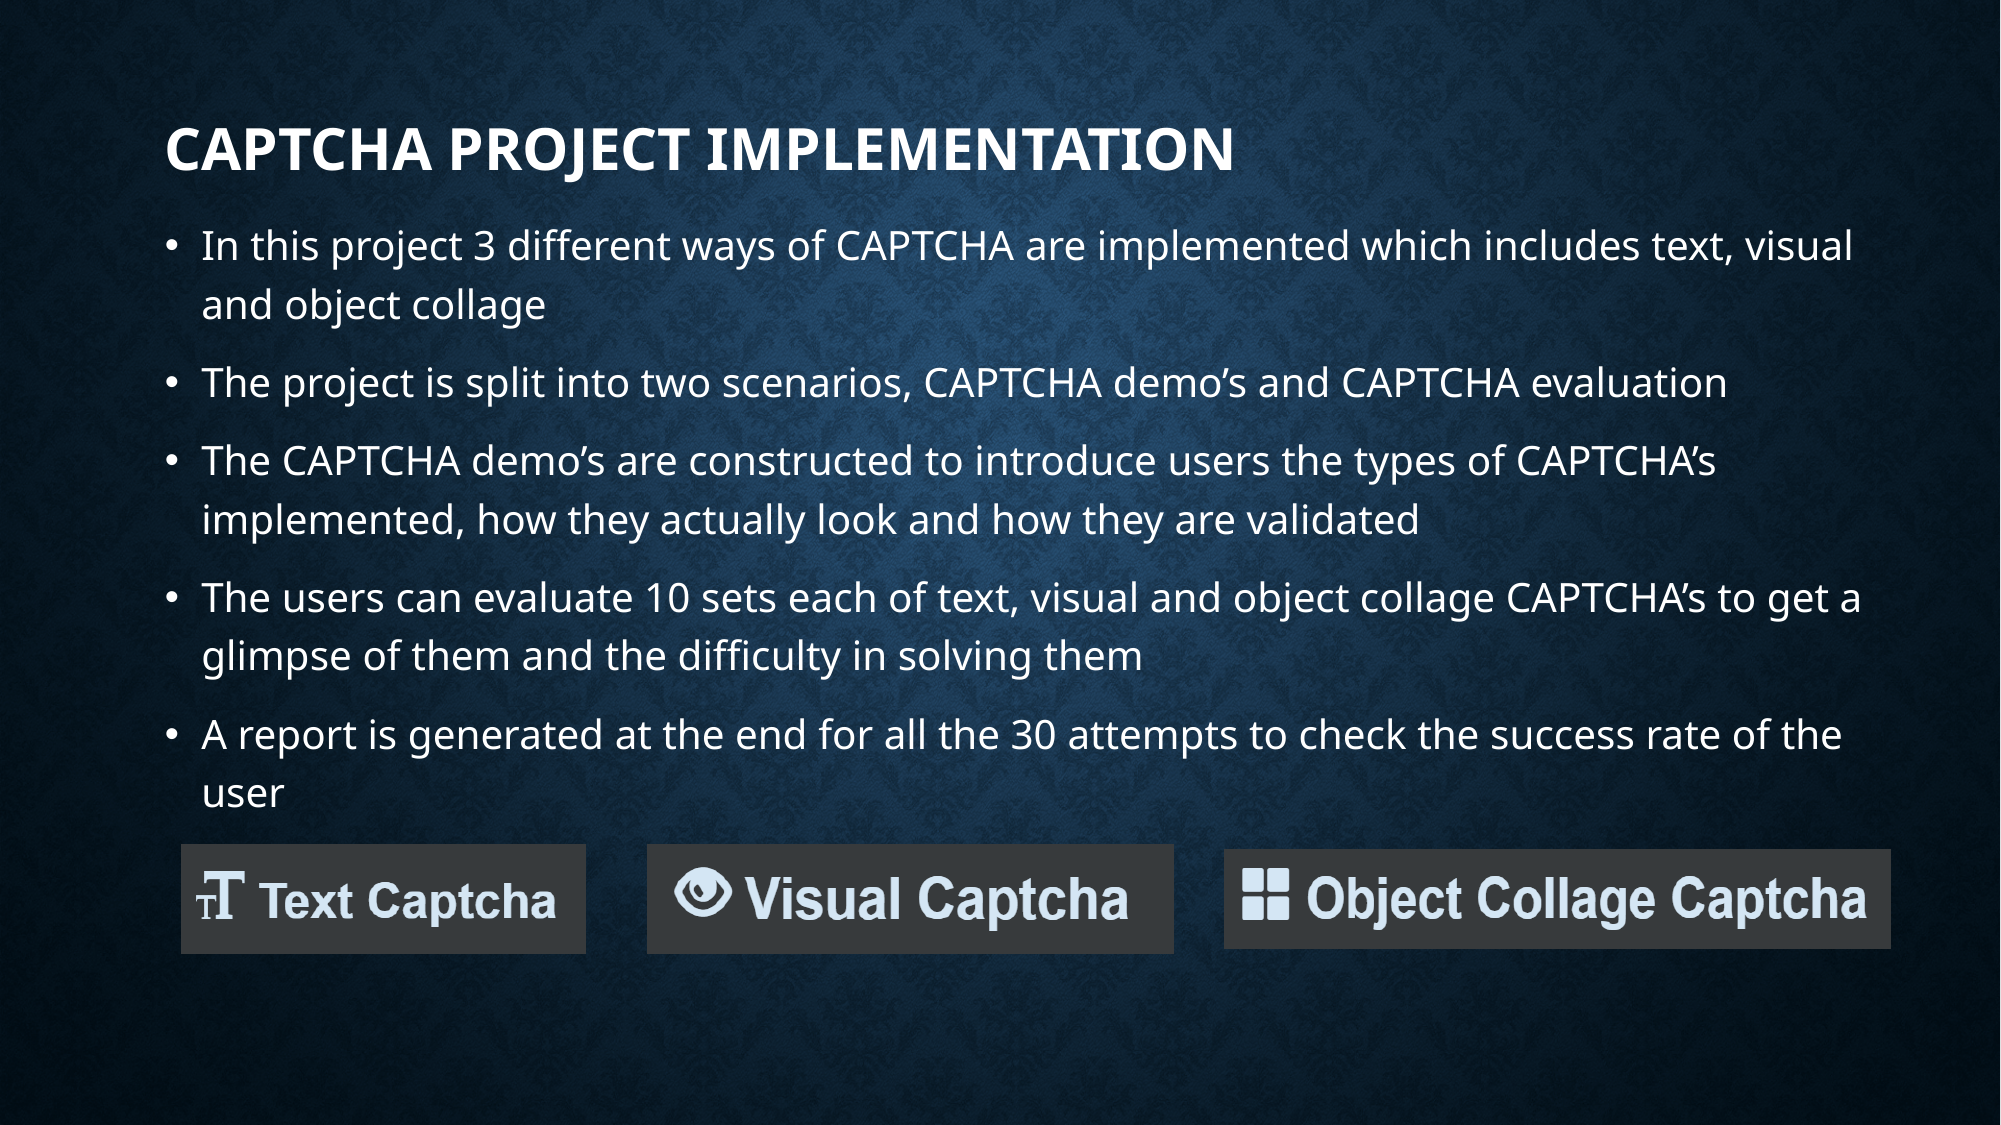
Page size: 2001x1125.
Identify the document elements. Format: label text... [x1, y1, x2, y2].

picture [180, 843, 587, 955]
list In this project 3 different ways of CAPTCHA are implemented which includes text, visual and object collage The project is split into two scenarios, CAPTCHA demo’s and CAPTCHA evaluation The CAPTCHA demo’s are constructed to introduce users the types of CAPTCHA’s implemented, how they actually look and how they are validated The users can evaluate 10 sets each of text, visual and object collage CAPTCHA’s to get a glimpse of them and the difficulty in solving them A report is generated at the end for all the 30 attempts to check the success rate of the user [149, 203, 1907, 828]
title Captcha project implementation [149, 99, 1849, 203]
picture [1224, 848, 1892, 950]
picture [647, 843, 1175, 955]
